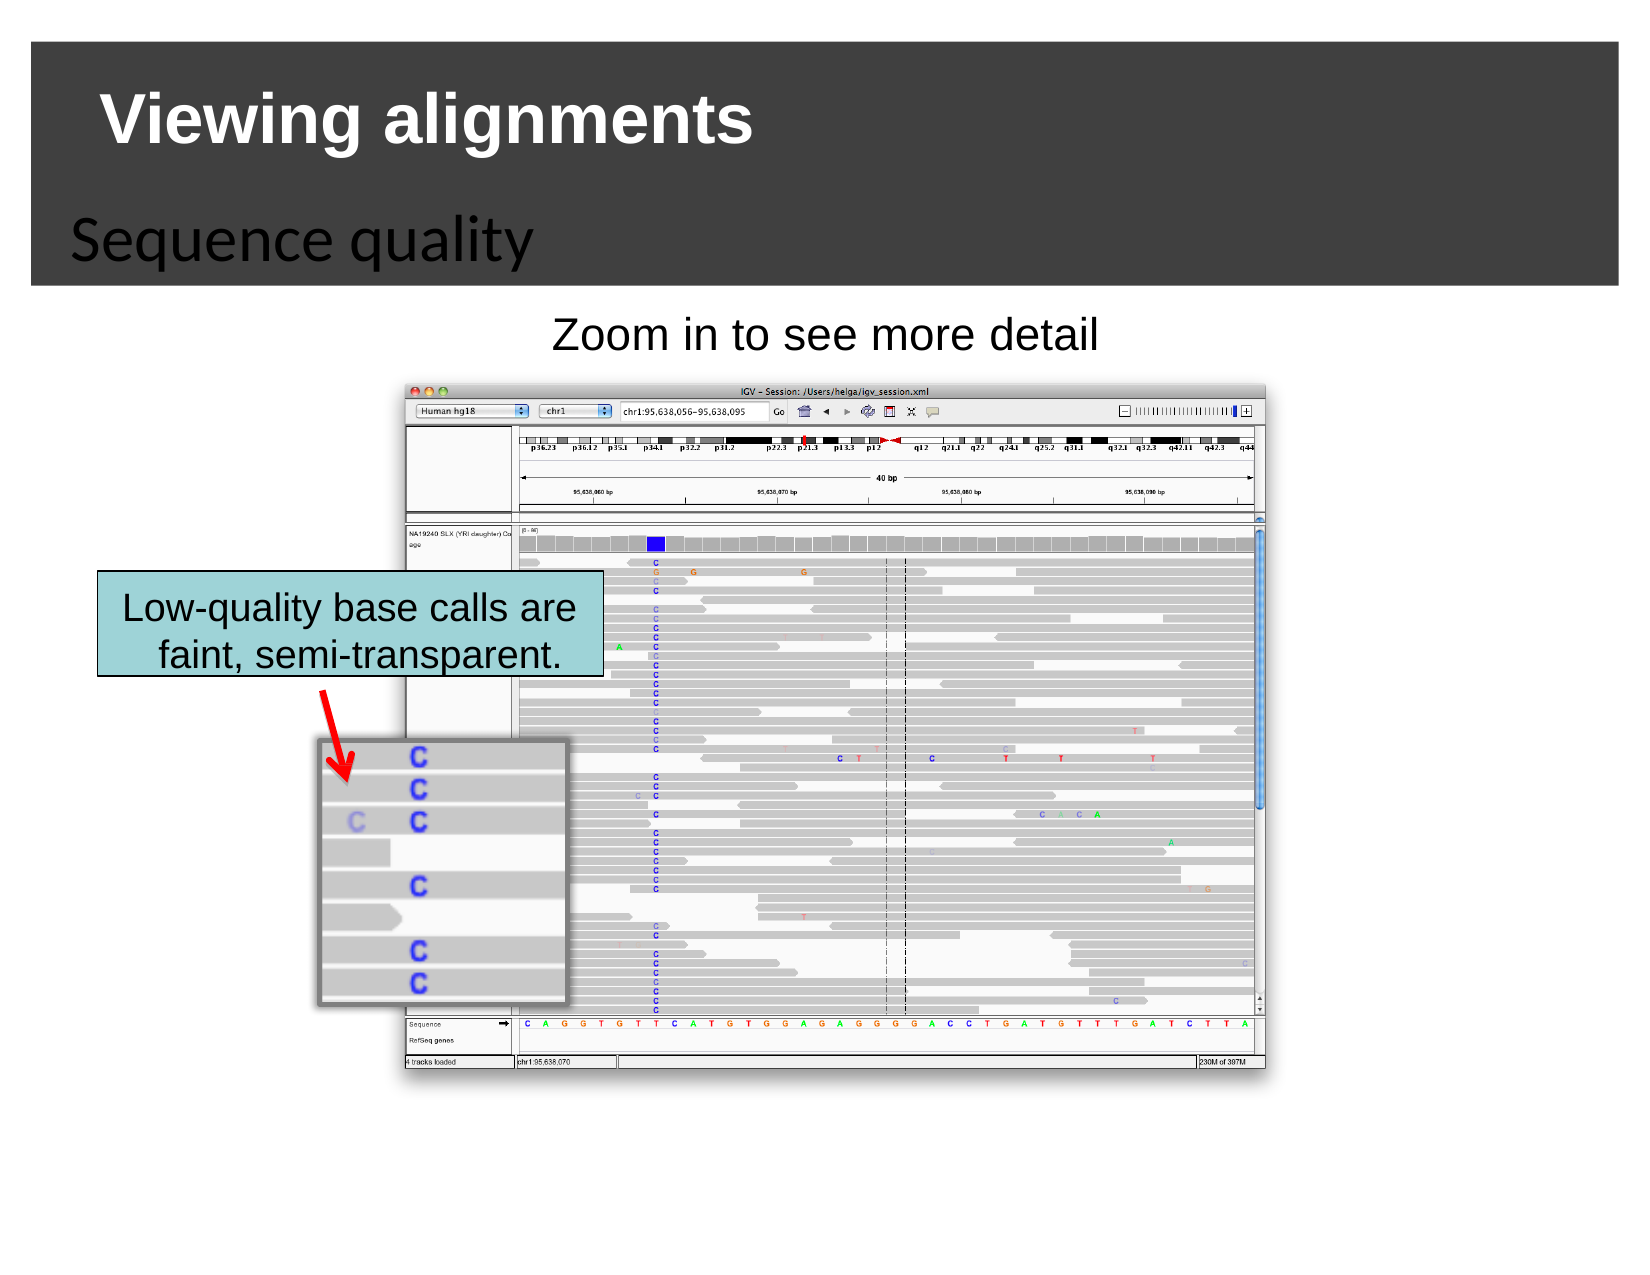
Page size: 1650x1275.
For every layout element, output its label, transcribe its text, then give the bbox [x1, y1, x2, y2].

text_box [383, 372, 1287, 1100]
title Viewing alignments [31, 41, 1619, 286]
text_box [319, 740, 568, 1005]
text_box [319, 689, 355, 783]
text_box Zoom in to see more detail [549, 301, 1103, 360]
text_box Low-quality base calls are faint, semi-transparent. [97, 571, 604, 677]
text_box [302, 724, 584, 1021]
text_box [317, 692, 378, 817]
text_box Sequence quality [55, 187, 550, 282]
